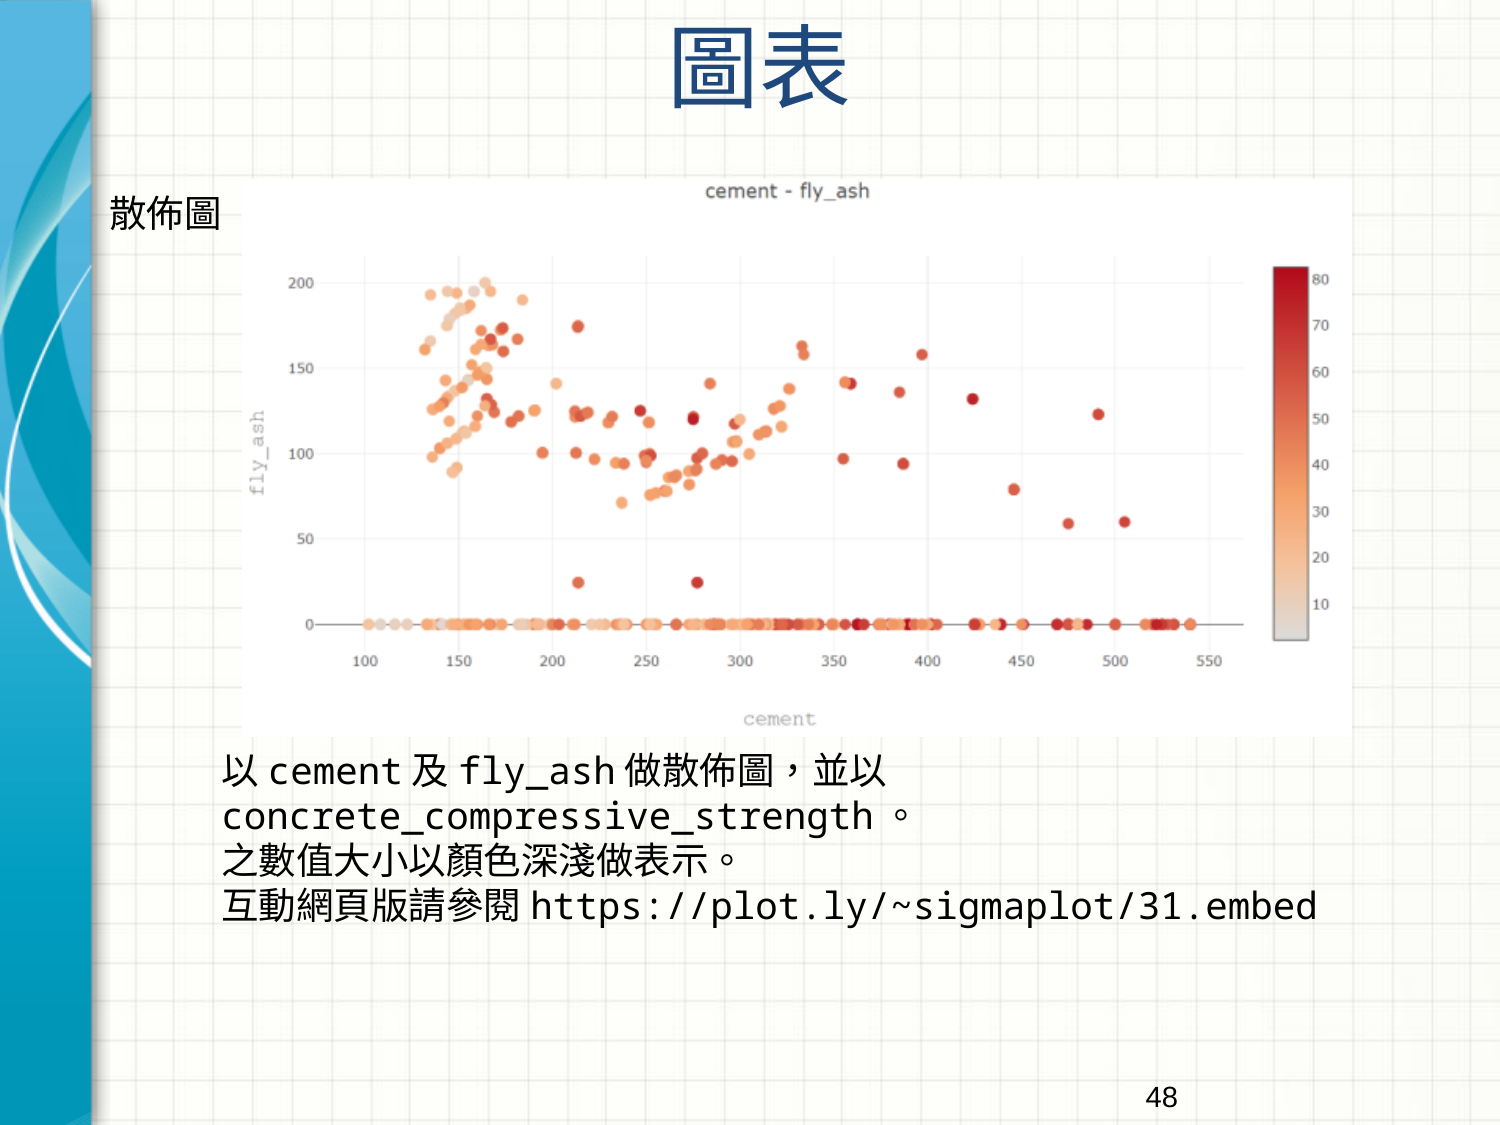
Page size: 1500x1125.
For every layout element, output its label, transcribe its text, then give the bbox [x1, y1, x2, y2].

text_box 48 [1130, 1070, 1481, 1125]
text_box 圖表 [53, 2, 1466, 180]
text_box 以cement及fly_ash做散佈圖，並以concrete_compressive_strength。 之數值大小以顏色深淺做表示。 互動網頁版請參閱https://plot.ly/~sigmaplot/31.embed [206, 739, 1365, 980]
picture [0, 0, 1500, 1125]
text_box 散佈圖 [94, 182, 237, 243]
